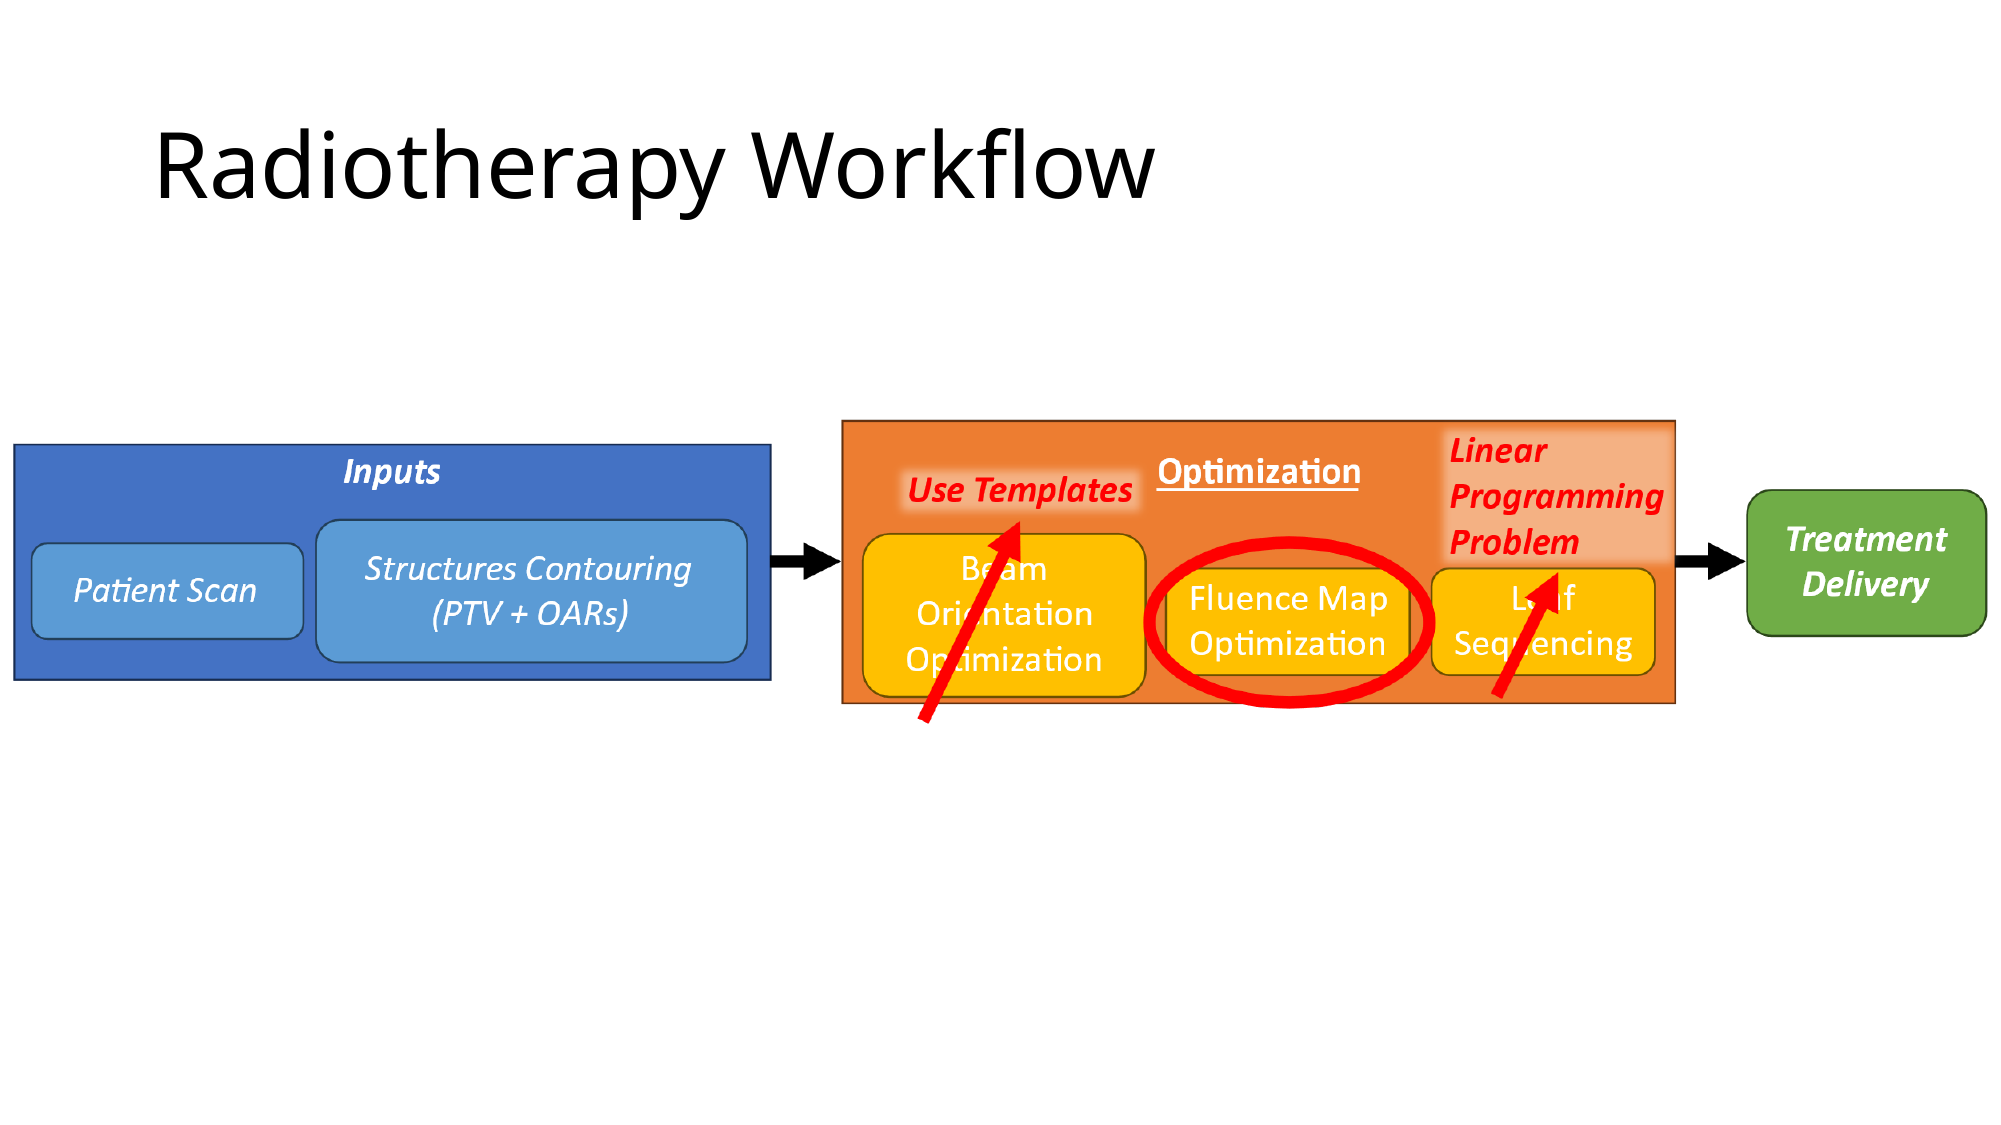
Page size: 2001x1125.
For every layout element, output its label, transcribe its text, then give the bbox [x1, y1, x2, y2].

title Radiotherapy Workflow [137, 59, 1863, 278]
picture [0, 395, 2000, 740]
